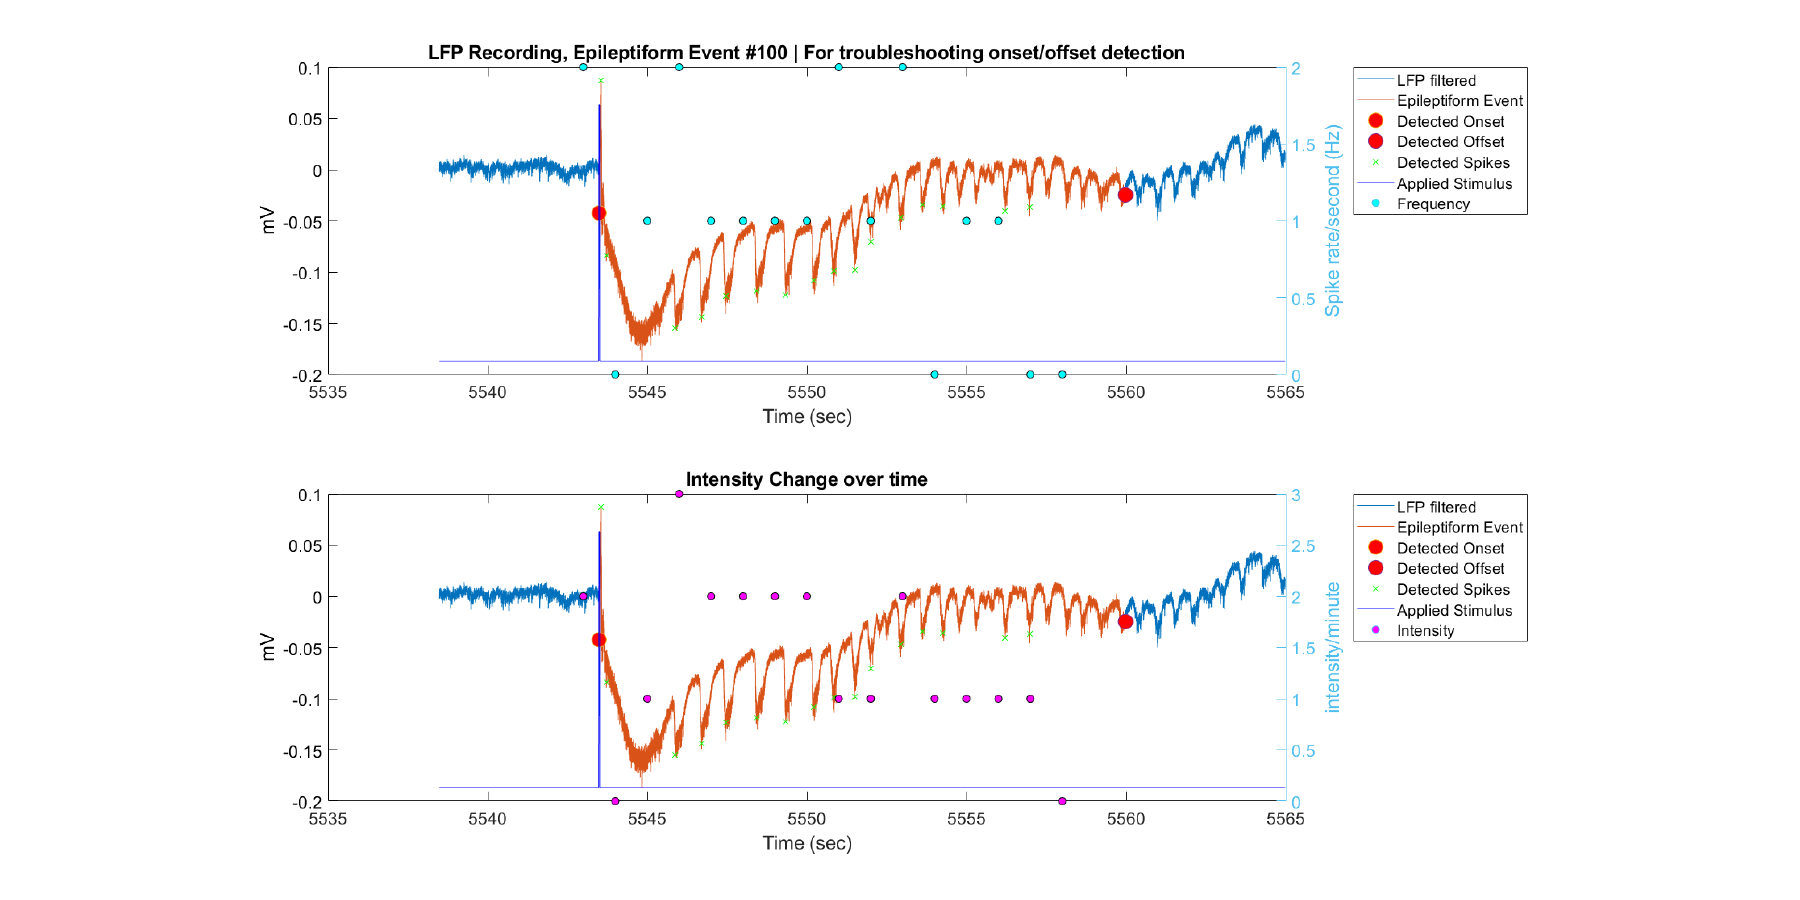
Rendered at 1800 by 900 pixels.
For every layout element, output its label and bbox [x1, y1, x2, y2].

picture [126, 0, 1674, 900]
